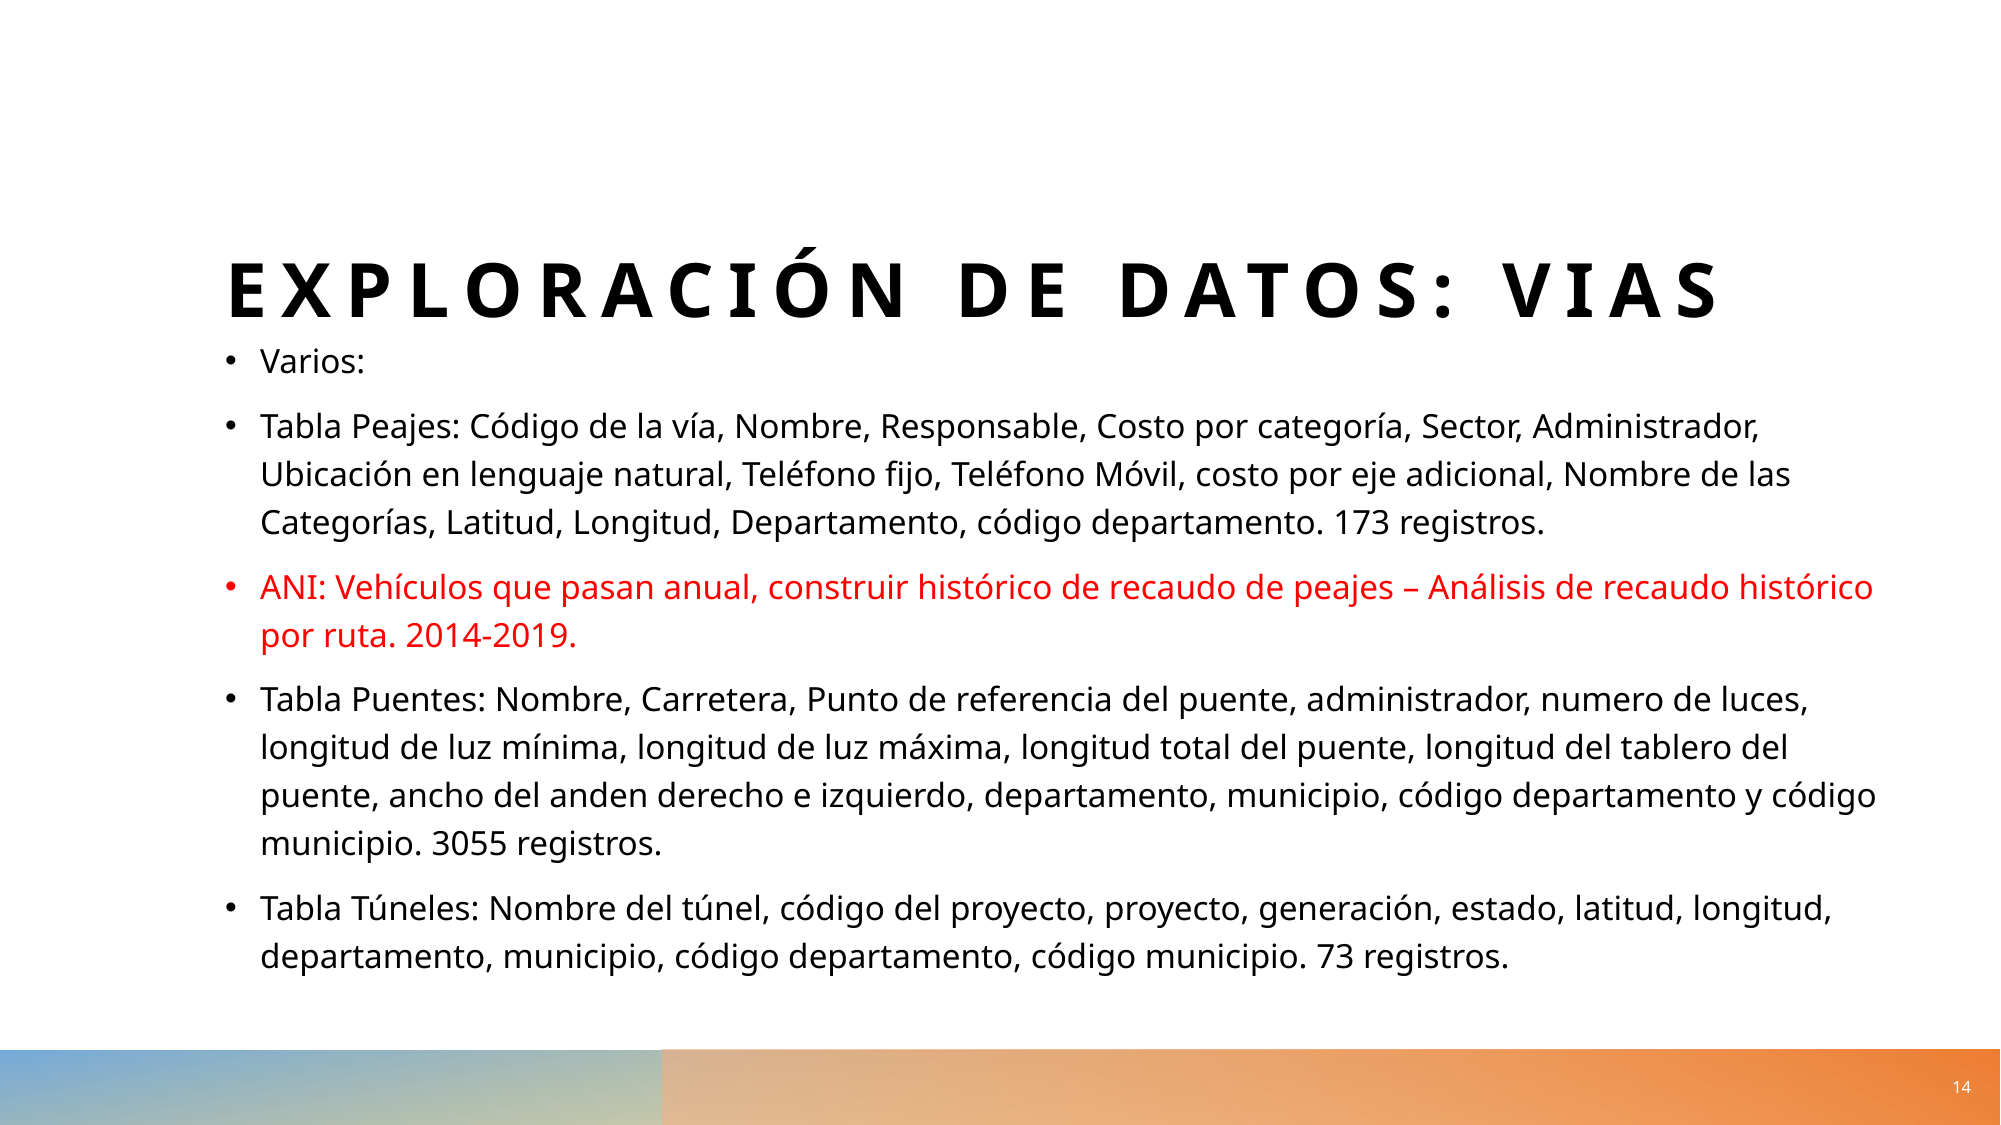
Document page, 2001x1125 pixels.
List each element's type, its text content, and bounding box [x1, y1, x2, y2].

title Exploración de datos: VIAS [225, 130, 1905, 332]
slide_number 14 [1914, 1051, 1987, 1125]
list Varios: Tabla Peajes: Código de la vía, Nombre, Responsable, Costo por categoría, Sector, Administrador, Ubicación en lenguaje natural, Teléfono fijo, Teléfono Móvil, costo por eje adicional, Nombre de las Categorías, Latitud, Longitud, Departamento, código departamento. 173 registros. ANI: Vehículos que pasan anual, construir histórico de recaudo de peajes – Análisis de recaudo histórico por ruta. 2014-2019. Tabla Puentes: Nombre, Carretera, Punto de referencia del puente, administrador, numero de luces, longitud de luz mínima, longitud de luz máxima, longitud total del puente, longitud del tablero del puente, ancho del anden derecho e izquierdo, departamento, municipio, código departamento y código municipio. 3055 registros. Tabla Túneles: Nombre del túnel, código del proyecto, proyecto, generación, estado, latitud, longitud, departamento, municipio, código departamento, código municipio. 73 registros. [225, 332, 1905, 982]
